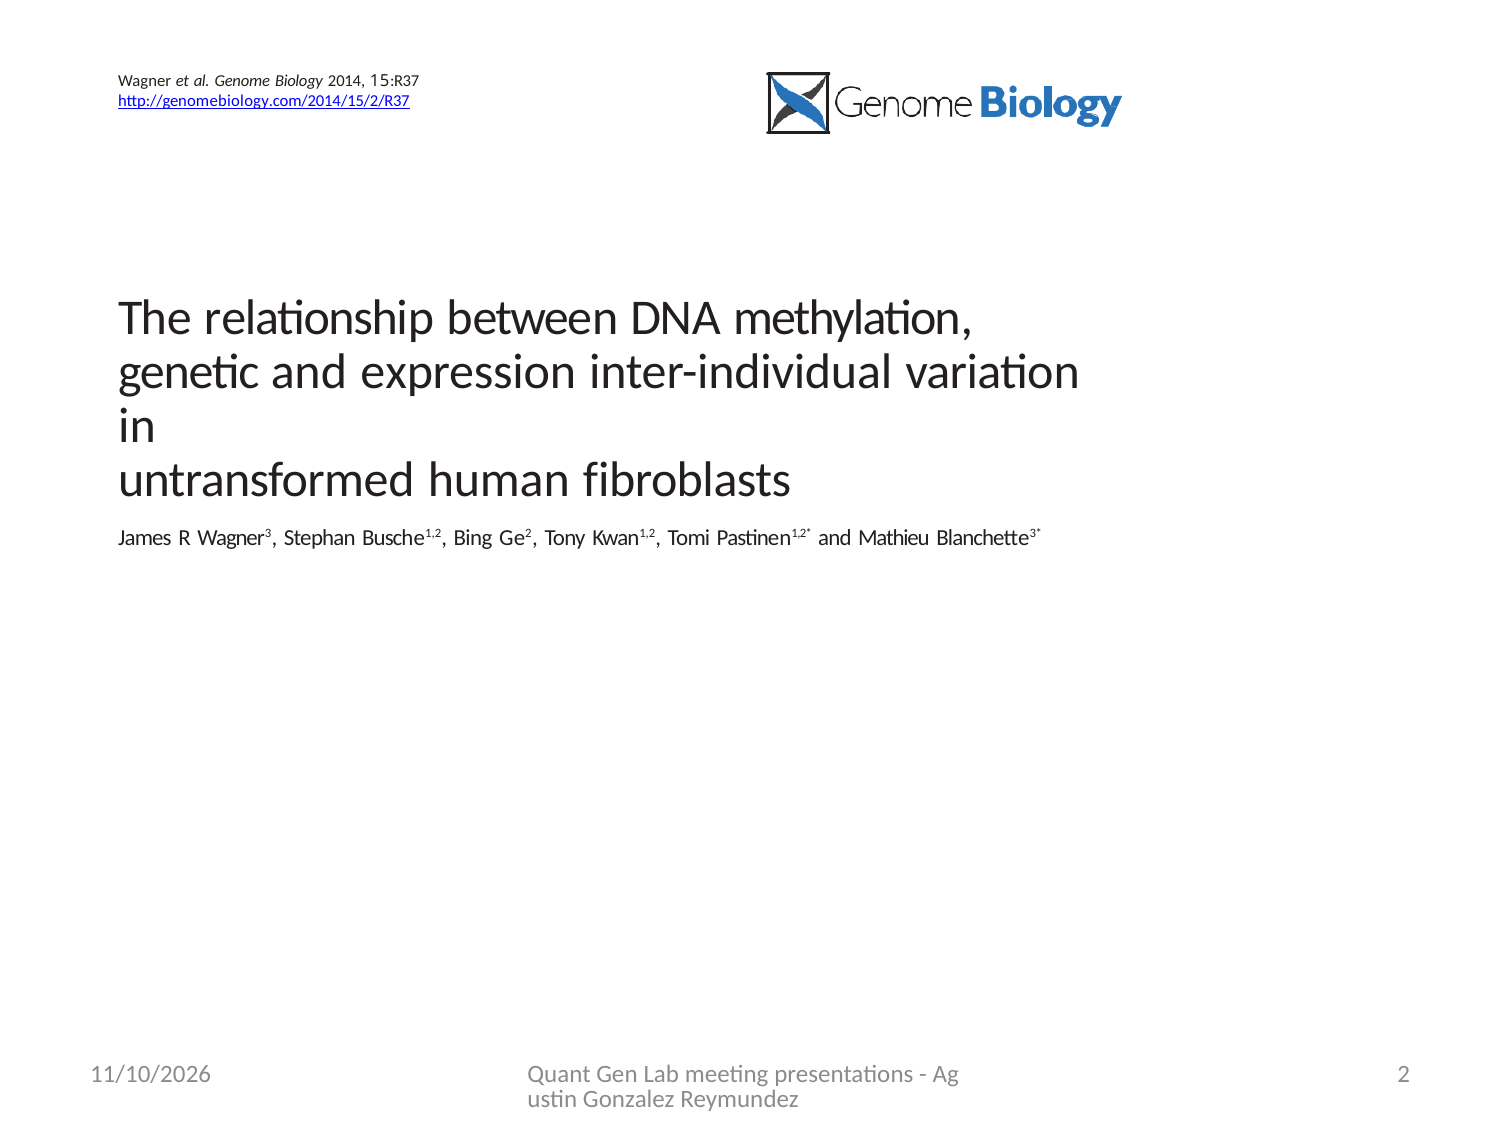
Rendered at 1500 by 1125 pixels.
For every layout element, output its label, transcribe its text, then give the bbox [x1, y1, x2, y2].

text_box [1053, 95, 1077, 117]
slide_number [75, 1042, 425, 1103]
text_box [1077, 96, 1100, 127]
text_box [1099, 96, 1122, 127]
text_box Wagner et al. Genome Biology 2014, 15:R37 http://genomebiology.com/2014/15/2/R37 [115, 69, 423, 111]
text_box [1044, 86, 1051, 117]
slide_number 2 [1074, 1042, 1425, 1103]
text_box [766, 72, 1042, 134]
footer Quant Gen Lab meeting presentations - Agustin Gonzalez Reymundez [512, 1042, 988, 1103]
text_box RESEARCH Open Access The relationship between DNA methylation, genetic and expression inter-individual variation in untransformed human fibroblasts James R Wagner3, Stephan Busche1,2, Bing Ge2, Tony Kwan1,2, Tomi Pastinen1,2* and Mathieu Blanchette3* [115, 193, 1123, 551]
